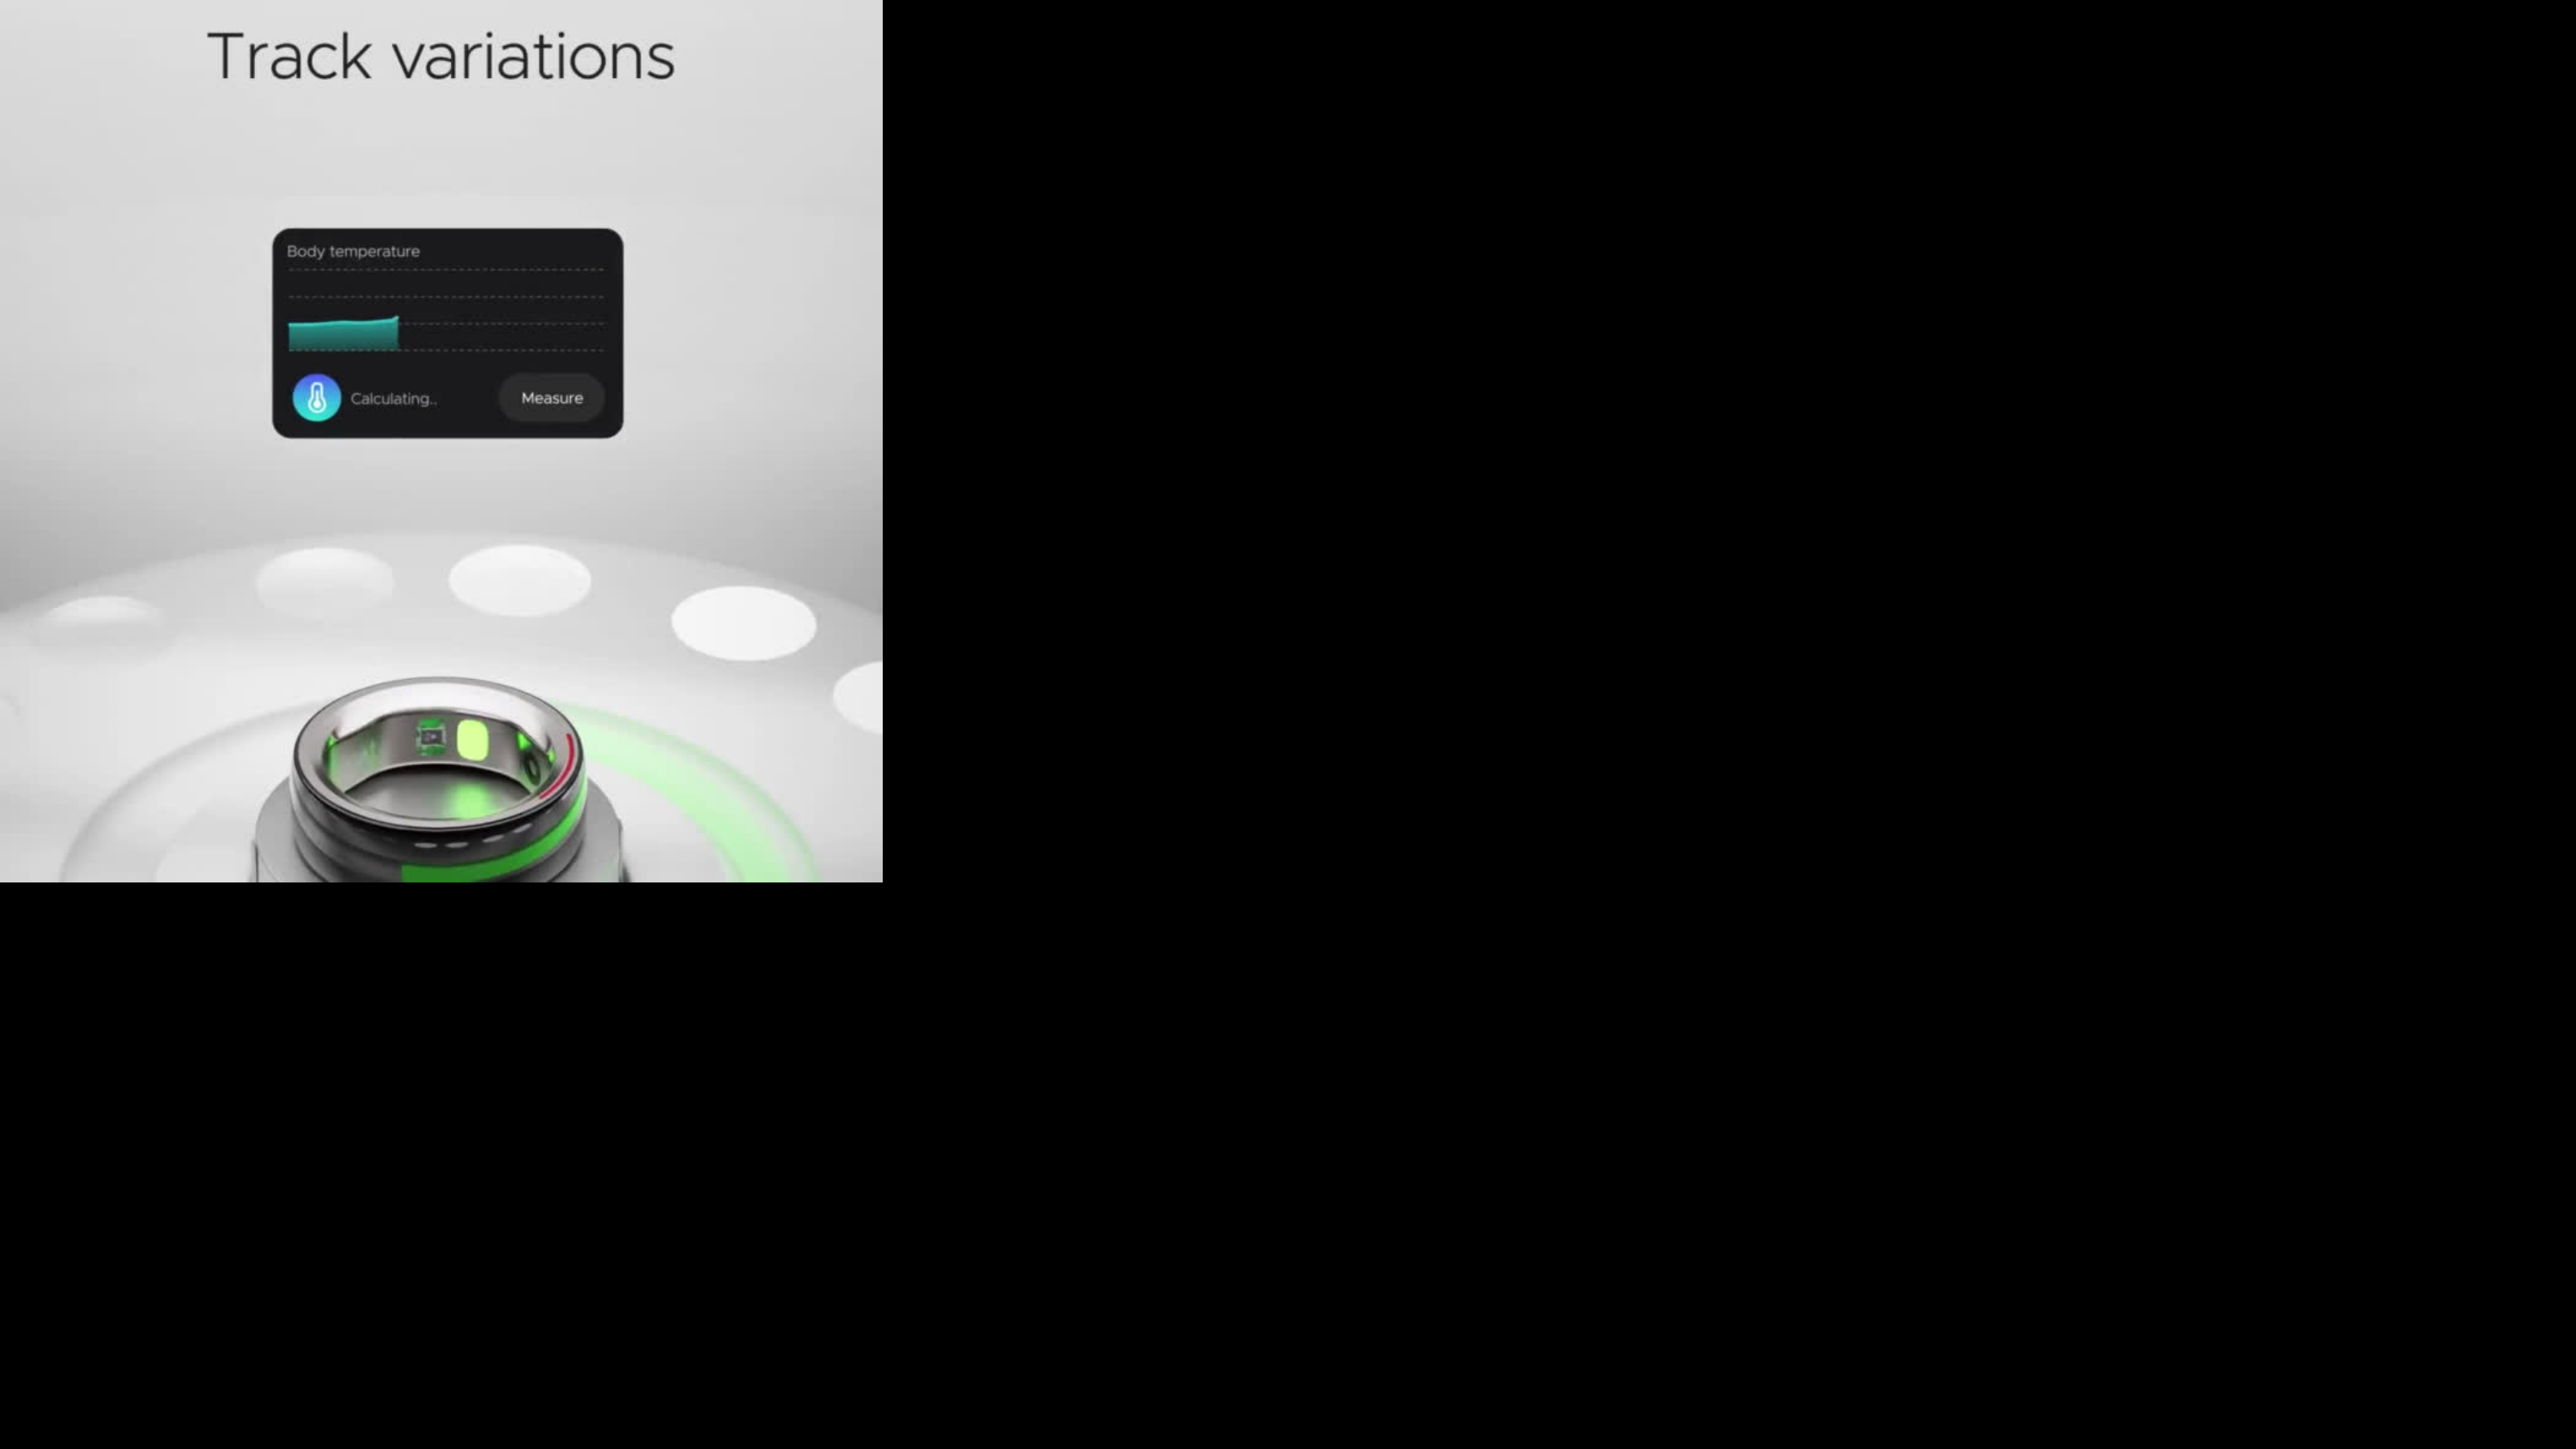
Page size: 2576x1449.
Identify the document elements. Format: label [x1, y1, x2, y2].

text_box [0, 0, 884, 883]
